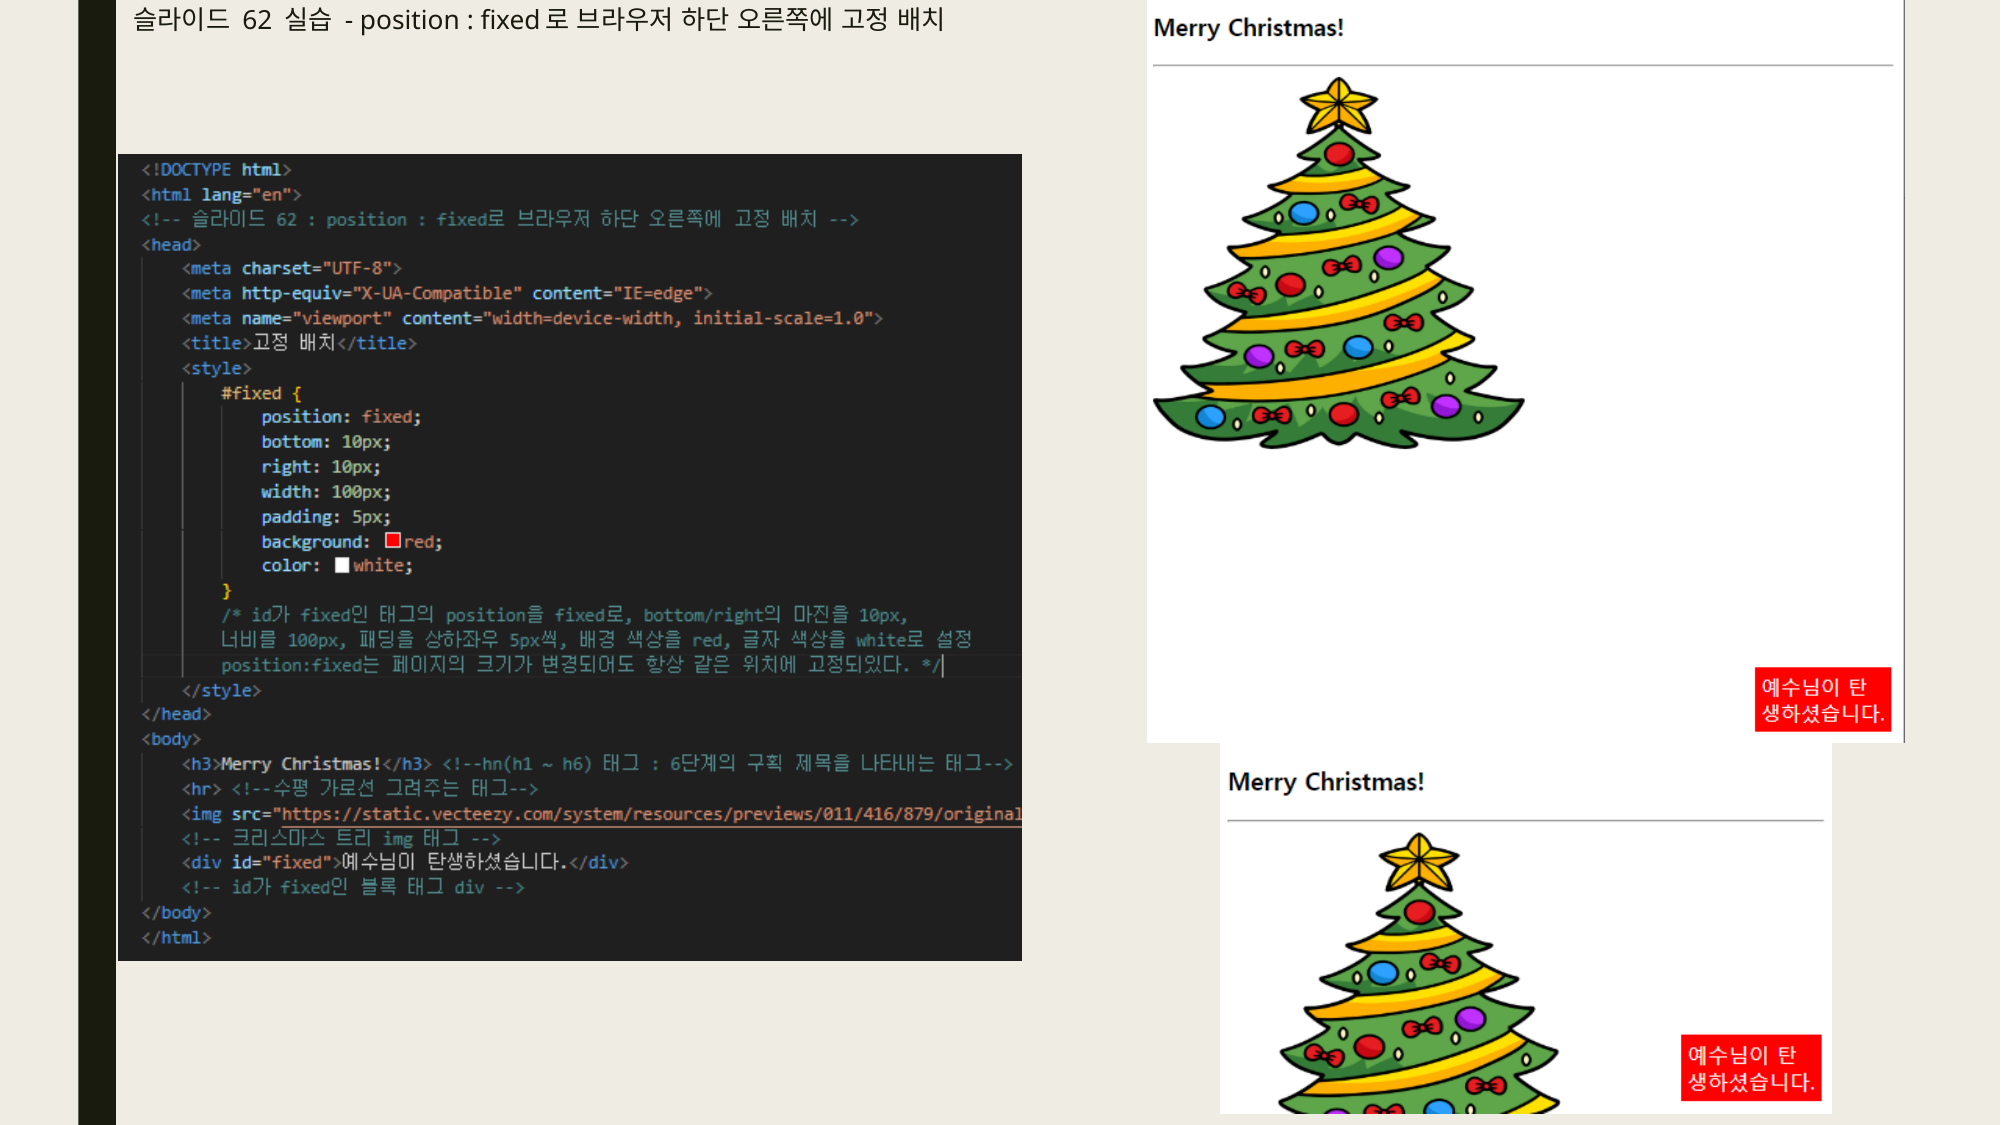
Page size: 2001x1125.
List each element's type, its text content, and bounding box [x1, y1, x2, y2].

title 슬라이드 62 실습 - position : fixed로 브라우저 하단 오른쪽에 고정 배치 [118, 0, 1147, 75]
picture [1147, 0, 1905, 1114]
picture [118, 154, 1022, 961]
